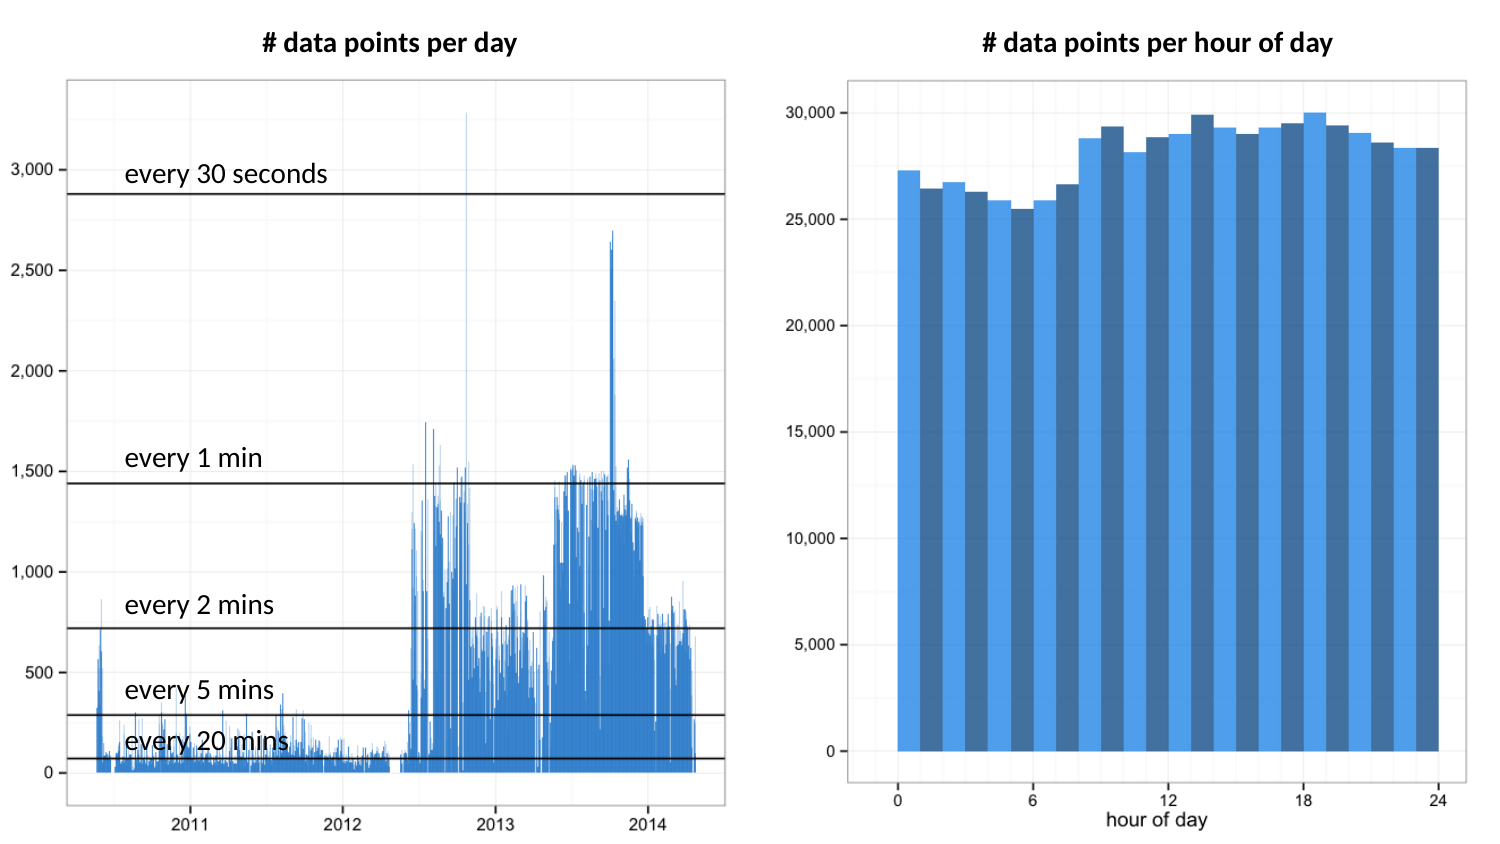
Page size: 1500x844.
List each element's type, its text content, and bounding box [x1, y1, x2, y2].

text_box # data points per day [74, 8, 707, 71]
picture [783, 73, 1473, 835]
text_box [7, 73, 730, 835]
text_box # data points per hour of day [852, 8, 1464, 71]
